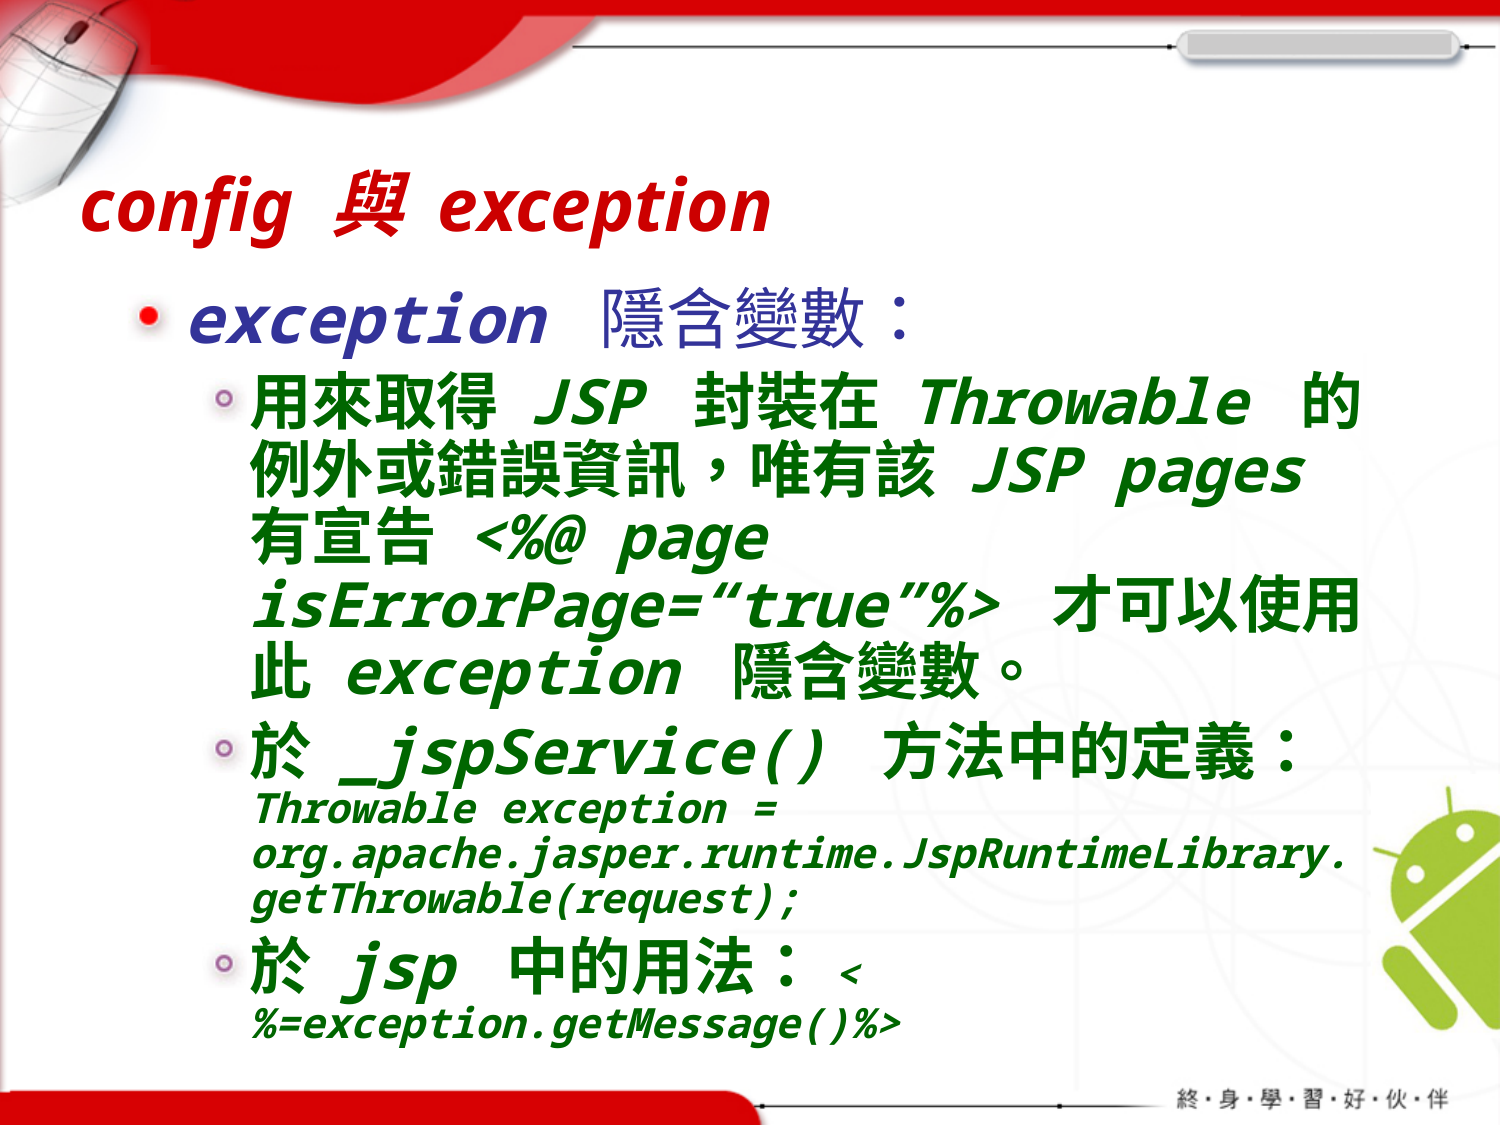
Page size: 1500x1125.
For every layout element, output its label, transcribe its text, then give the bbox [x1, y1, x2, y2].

title config 與 exception [64, 136, 1416, 268]
list exception 隱含變數： 用來取得 JSP 封裝在 Throwable 的例外或錯誤資訊，唯有該 JSP pages 有宣告 <%@ page isErrorPage=“true”%> 才可以使用此 exception 隱含變數。 於 _jspService() 方法中的定義： Throwable exception = org.apache.jasper.runtime.JspRuntimeLibrary.getThrowable(request); 於 jsp 中的用法：<%=exception.getMessage()%> [112, 278, 1388, 1000]
picture [0, 0, 1500, 1125]
